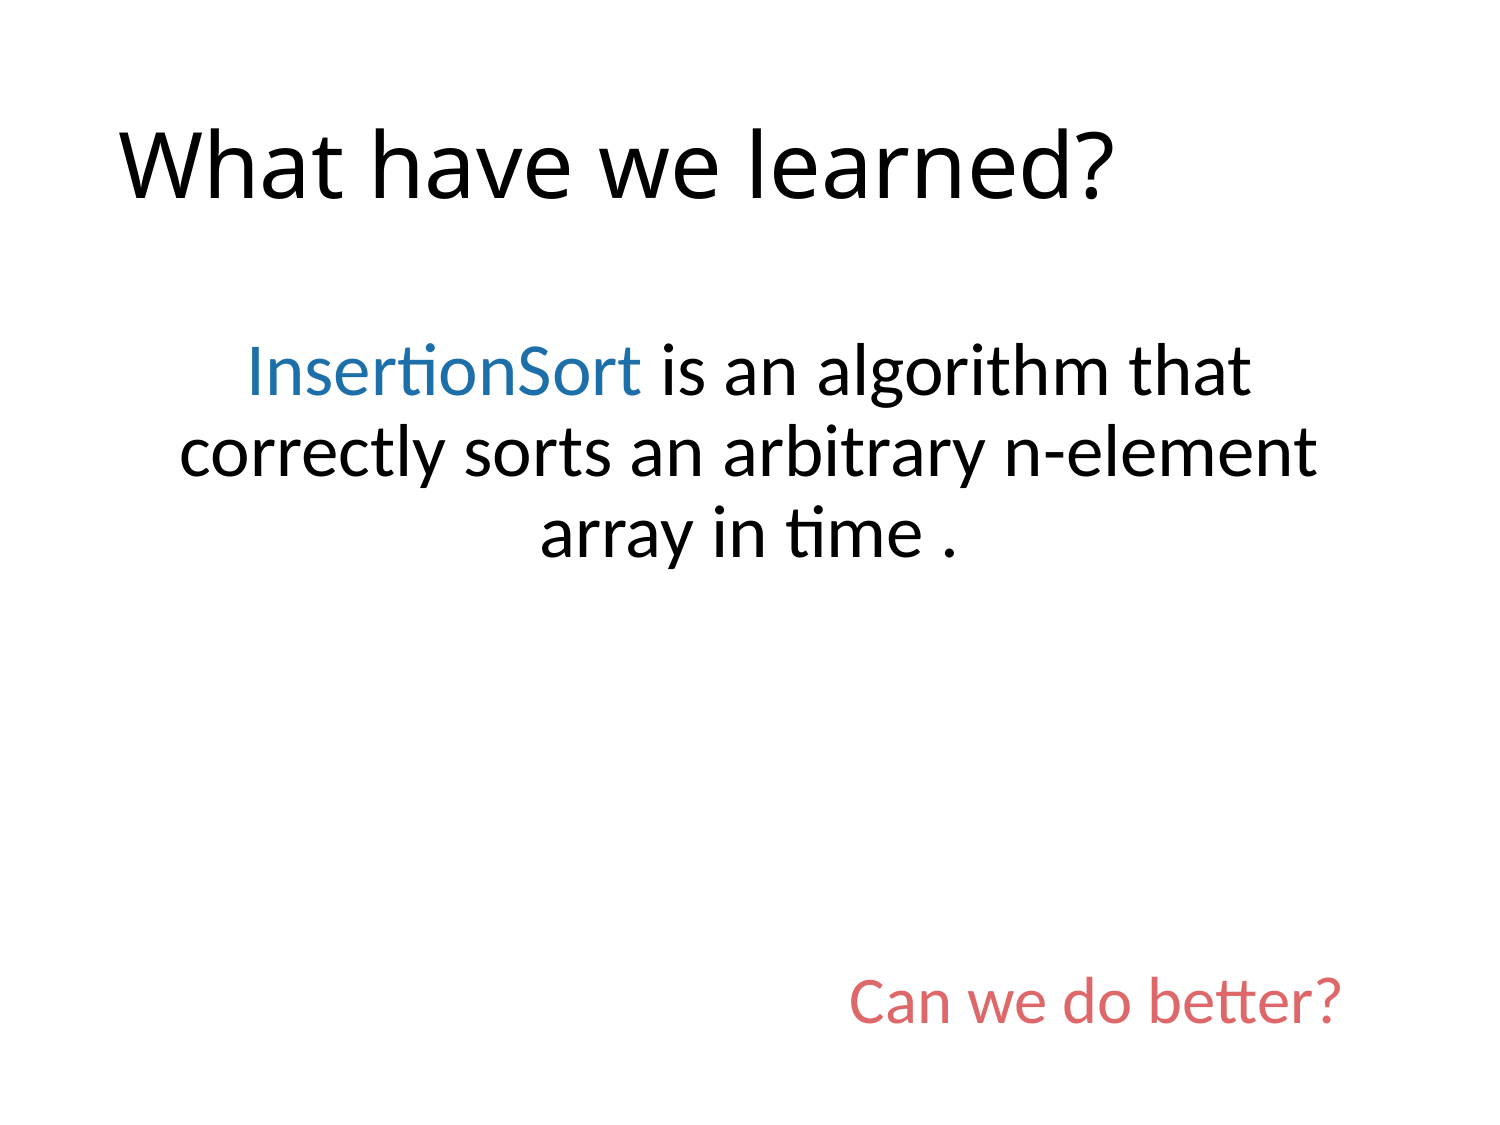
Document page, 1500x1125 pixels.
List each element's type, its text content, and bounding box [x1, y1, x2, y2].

text_box Can we do better? [835, 949, 1500, 1044]
title What have we learned? [103, 59, 1397, 278]
